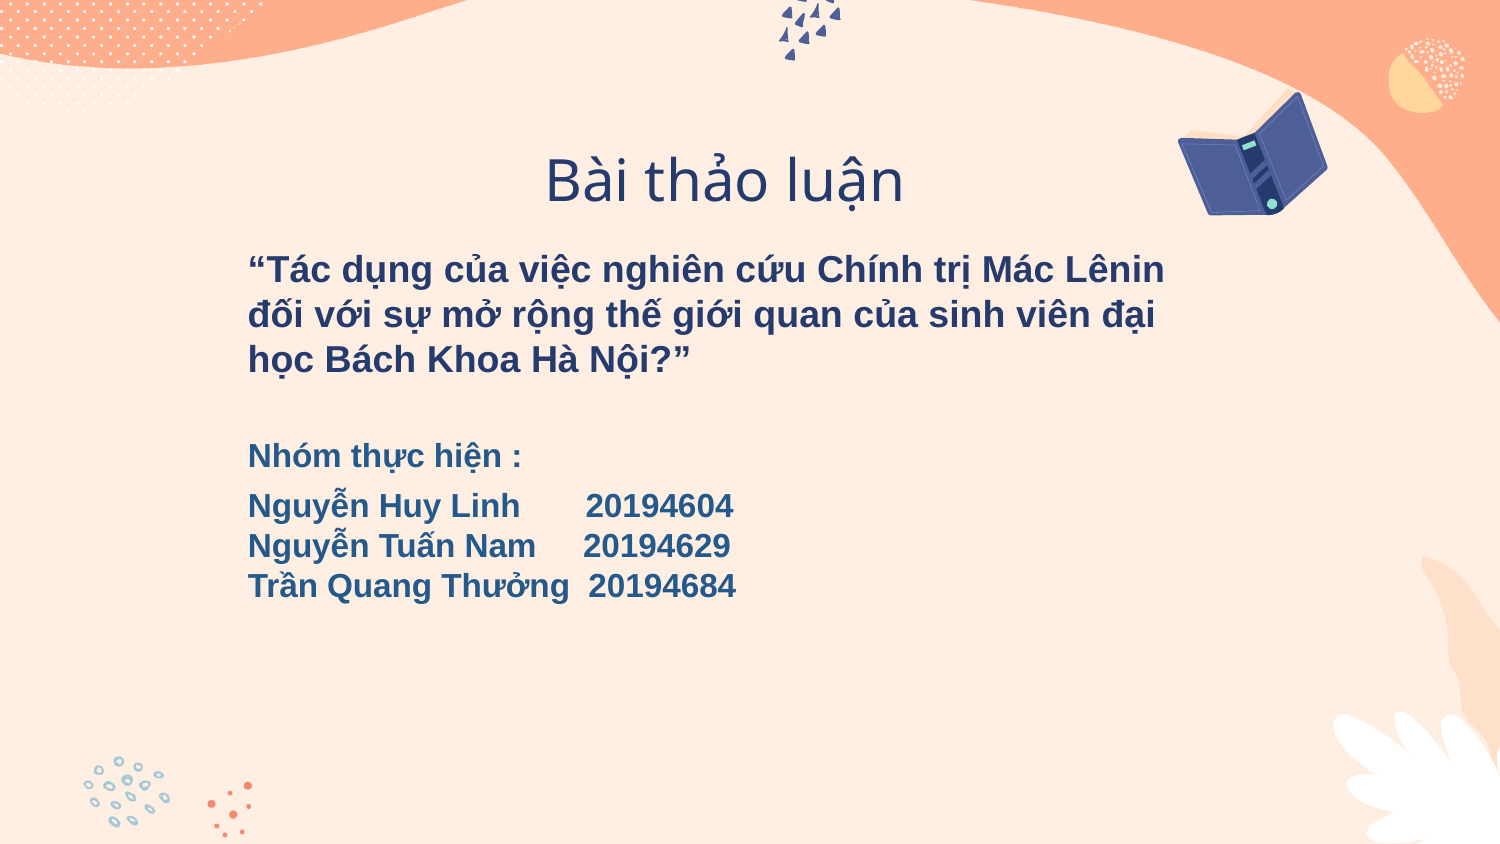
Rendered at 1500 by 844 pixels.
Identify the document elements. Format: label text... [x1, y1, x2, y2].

text_box “Tác dụng của việc nghiên cứu Chính trị Mác Lênin đối với sự mở rộng thế giới quan của sinh viên đại học Bách Khoa Hà Nội?” [232, 237, 1215, 361]
picture [0, 0, 1500, 844]
title Bài thảo luận [327, 141, 1123, 214]
subtitle Nhóm thực hiện : Nguyễn Huy Linh 20194604 Nguyễn Tuấn Nam 20194629 Trần Quang Thưởng 20194684 [232, 361, 1386, 677]
